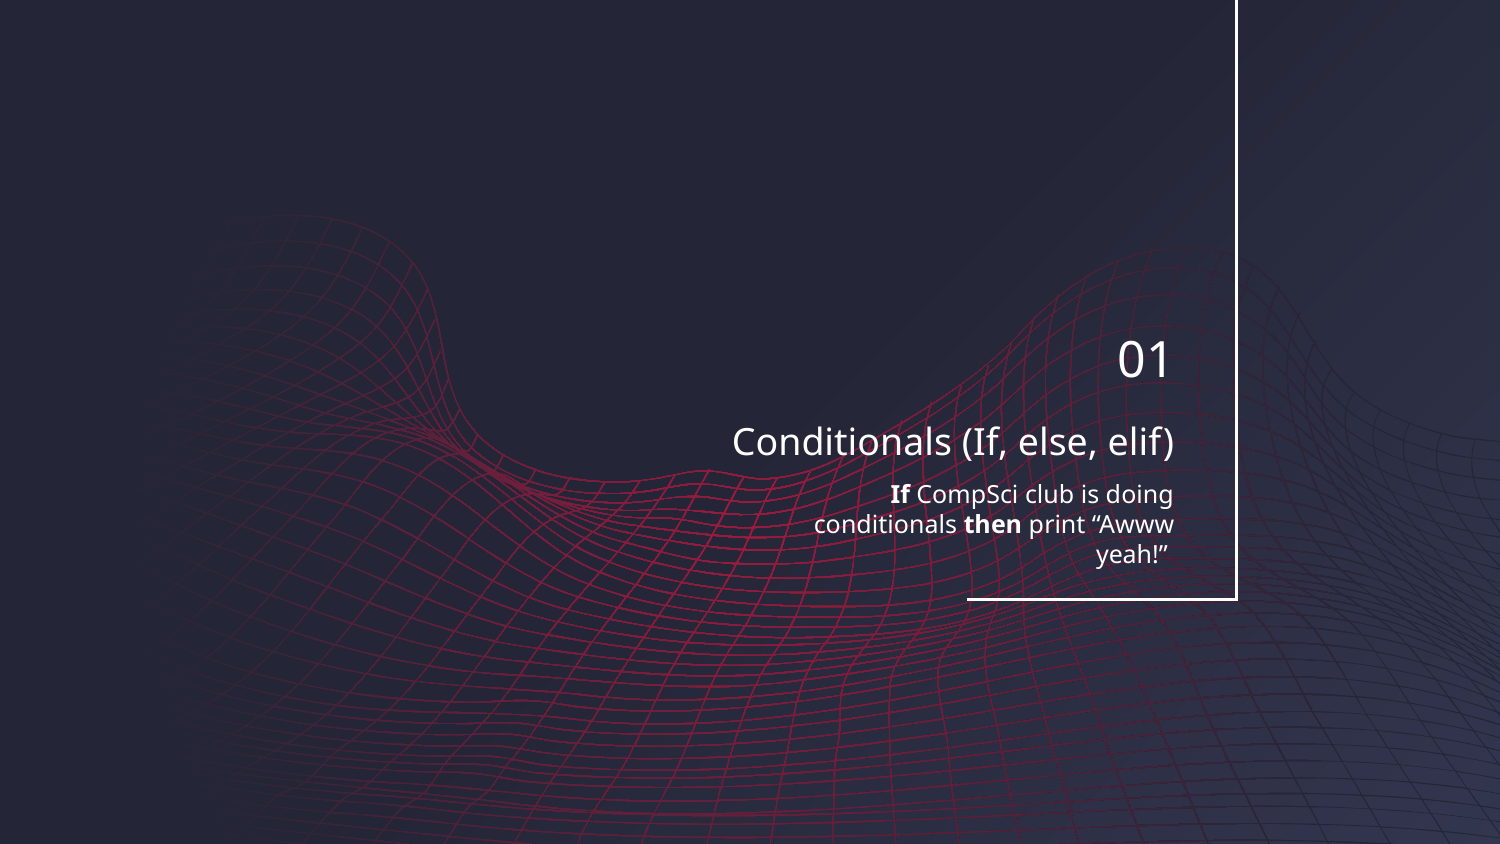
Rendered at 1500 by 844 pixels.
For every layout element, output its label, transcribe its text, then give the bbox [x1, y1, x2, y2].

title 01 [987, 312, 1190, 387]
title Conditionals (If, else, elif) [51, 401, 1190, 478]
subtitle If CompSci club is doing conditionals then print “Awww yeah!” [753, 463, 1190, 594]
